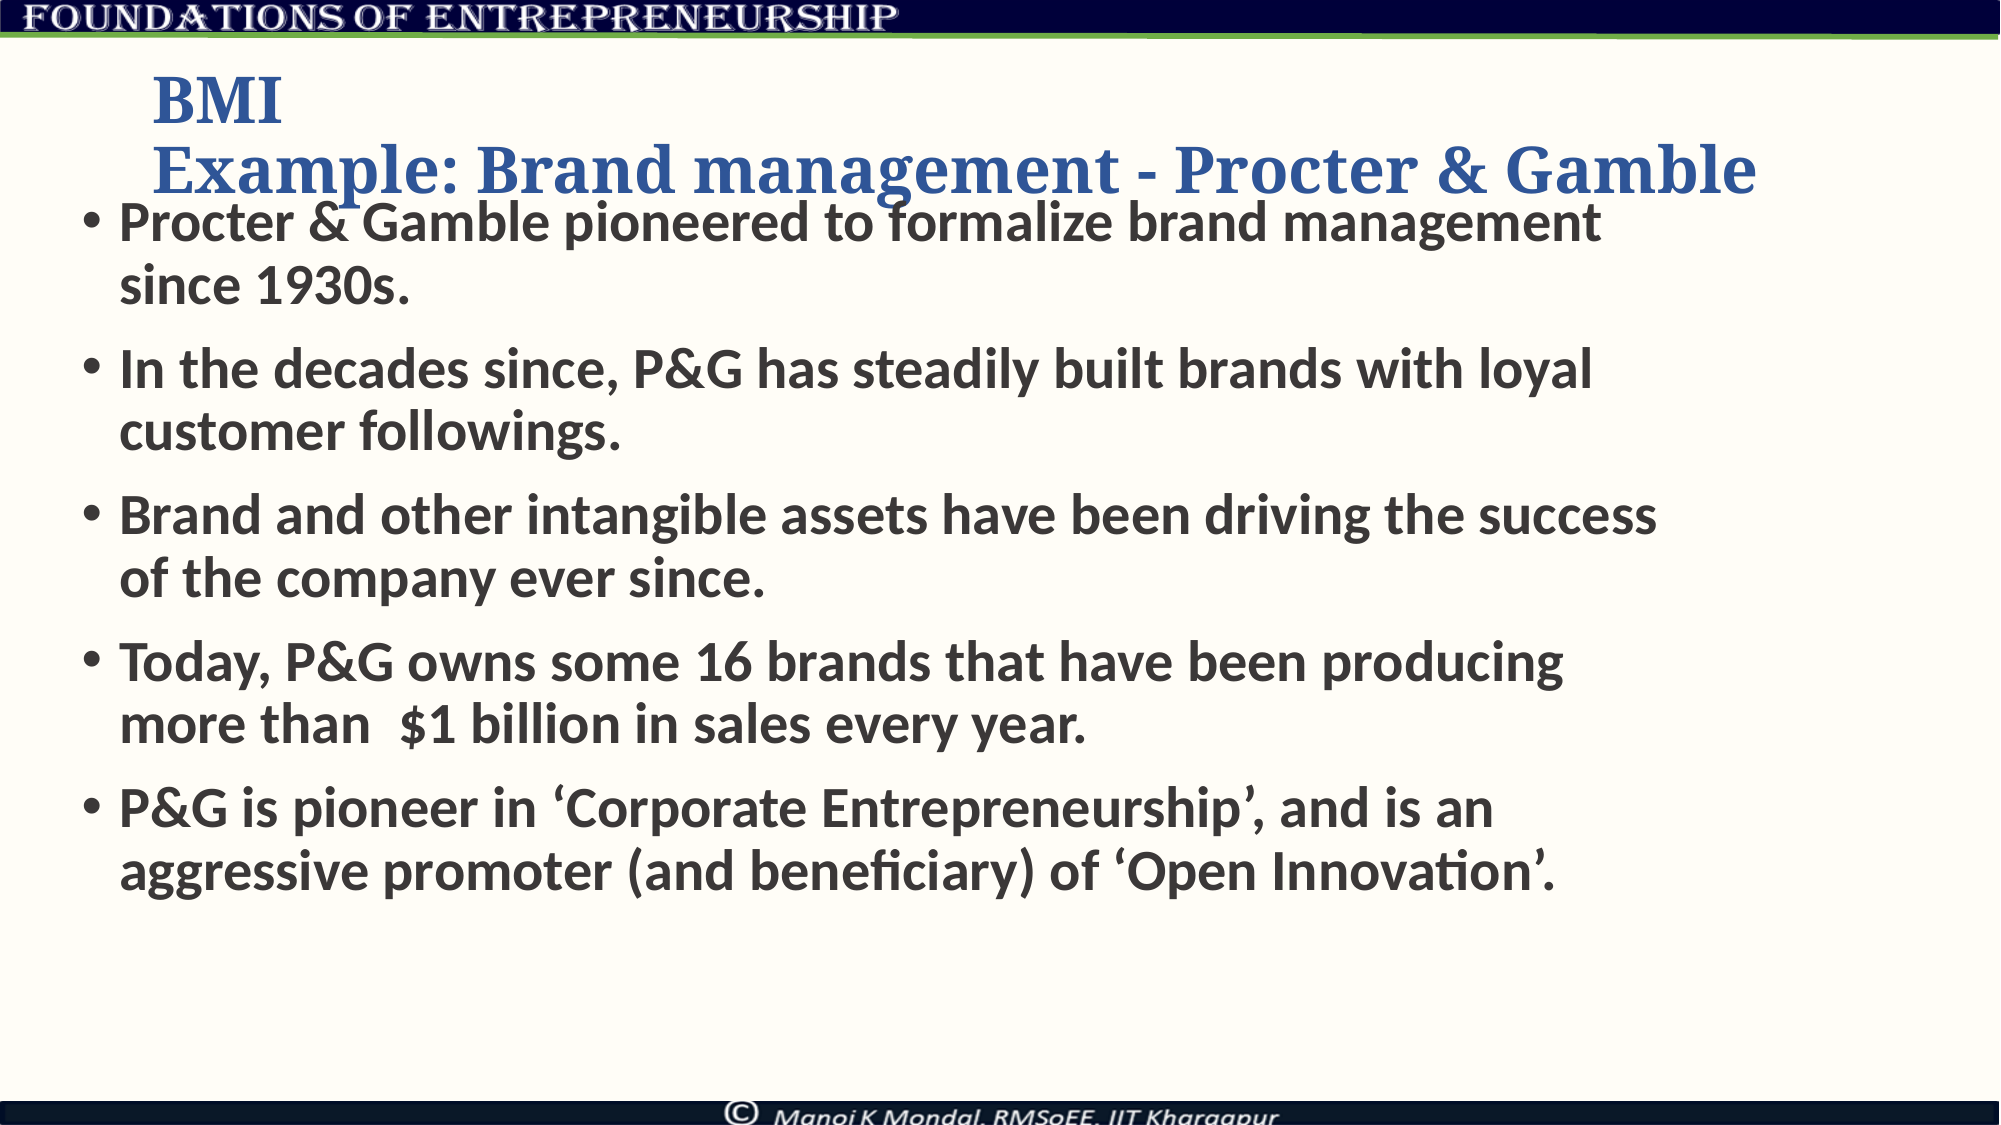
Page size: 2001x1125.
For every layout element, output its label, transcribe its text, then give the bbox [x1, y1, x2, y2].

title BMI Example: Brand management - Procter & Gamble [137, 59, 1863, 216]
picture [0, 0, 2000, 40]
picture [0, 1101, 1999, 1125]
list Procter & Gamble pioneered to formalize brand management since 1930s. In the decades since, P&G has steadily built brands with loyal customer followings. Brand and other intangible assets have been driving the success of the company ever since. Today, P&G owns some 16 brands that have been producing more than $1 billion in sales every year. P&G is pioneer in ‘Corporate Entrepreneurship’, and is an aggressive promoter (and beneficiary) of ‘Open Innovation’. [66, 183, 1674, 936]
